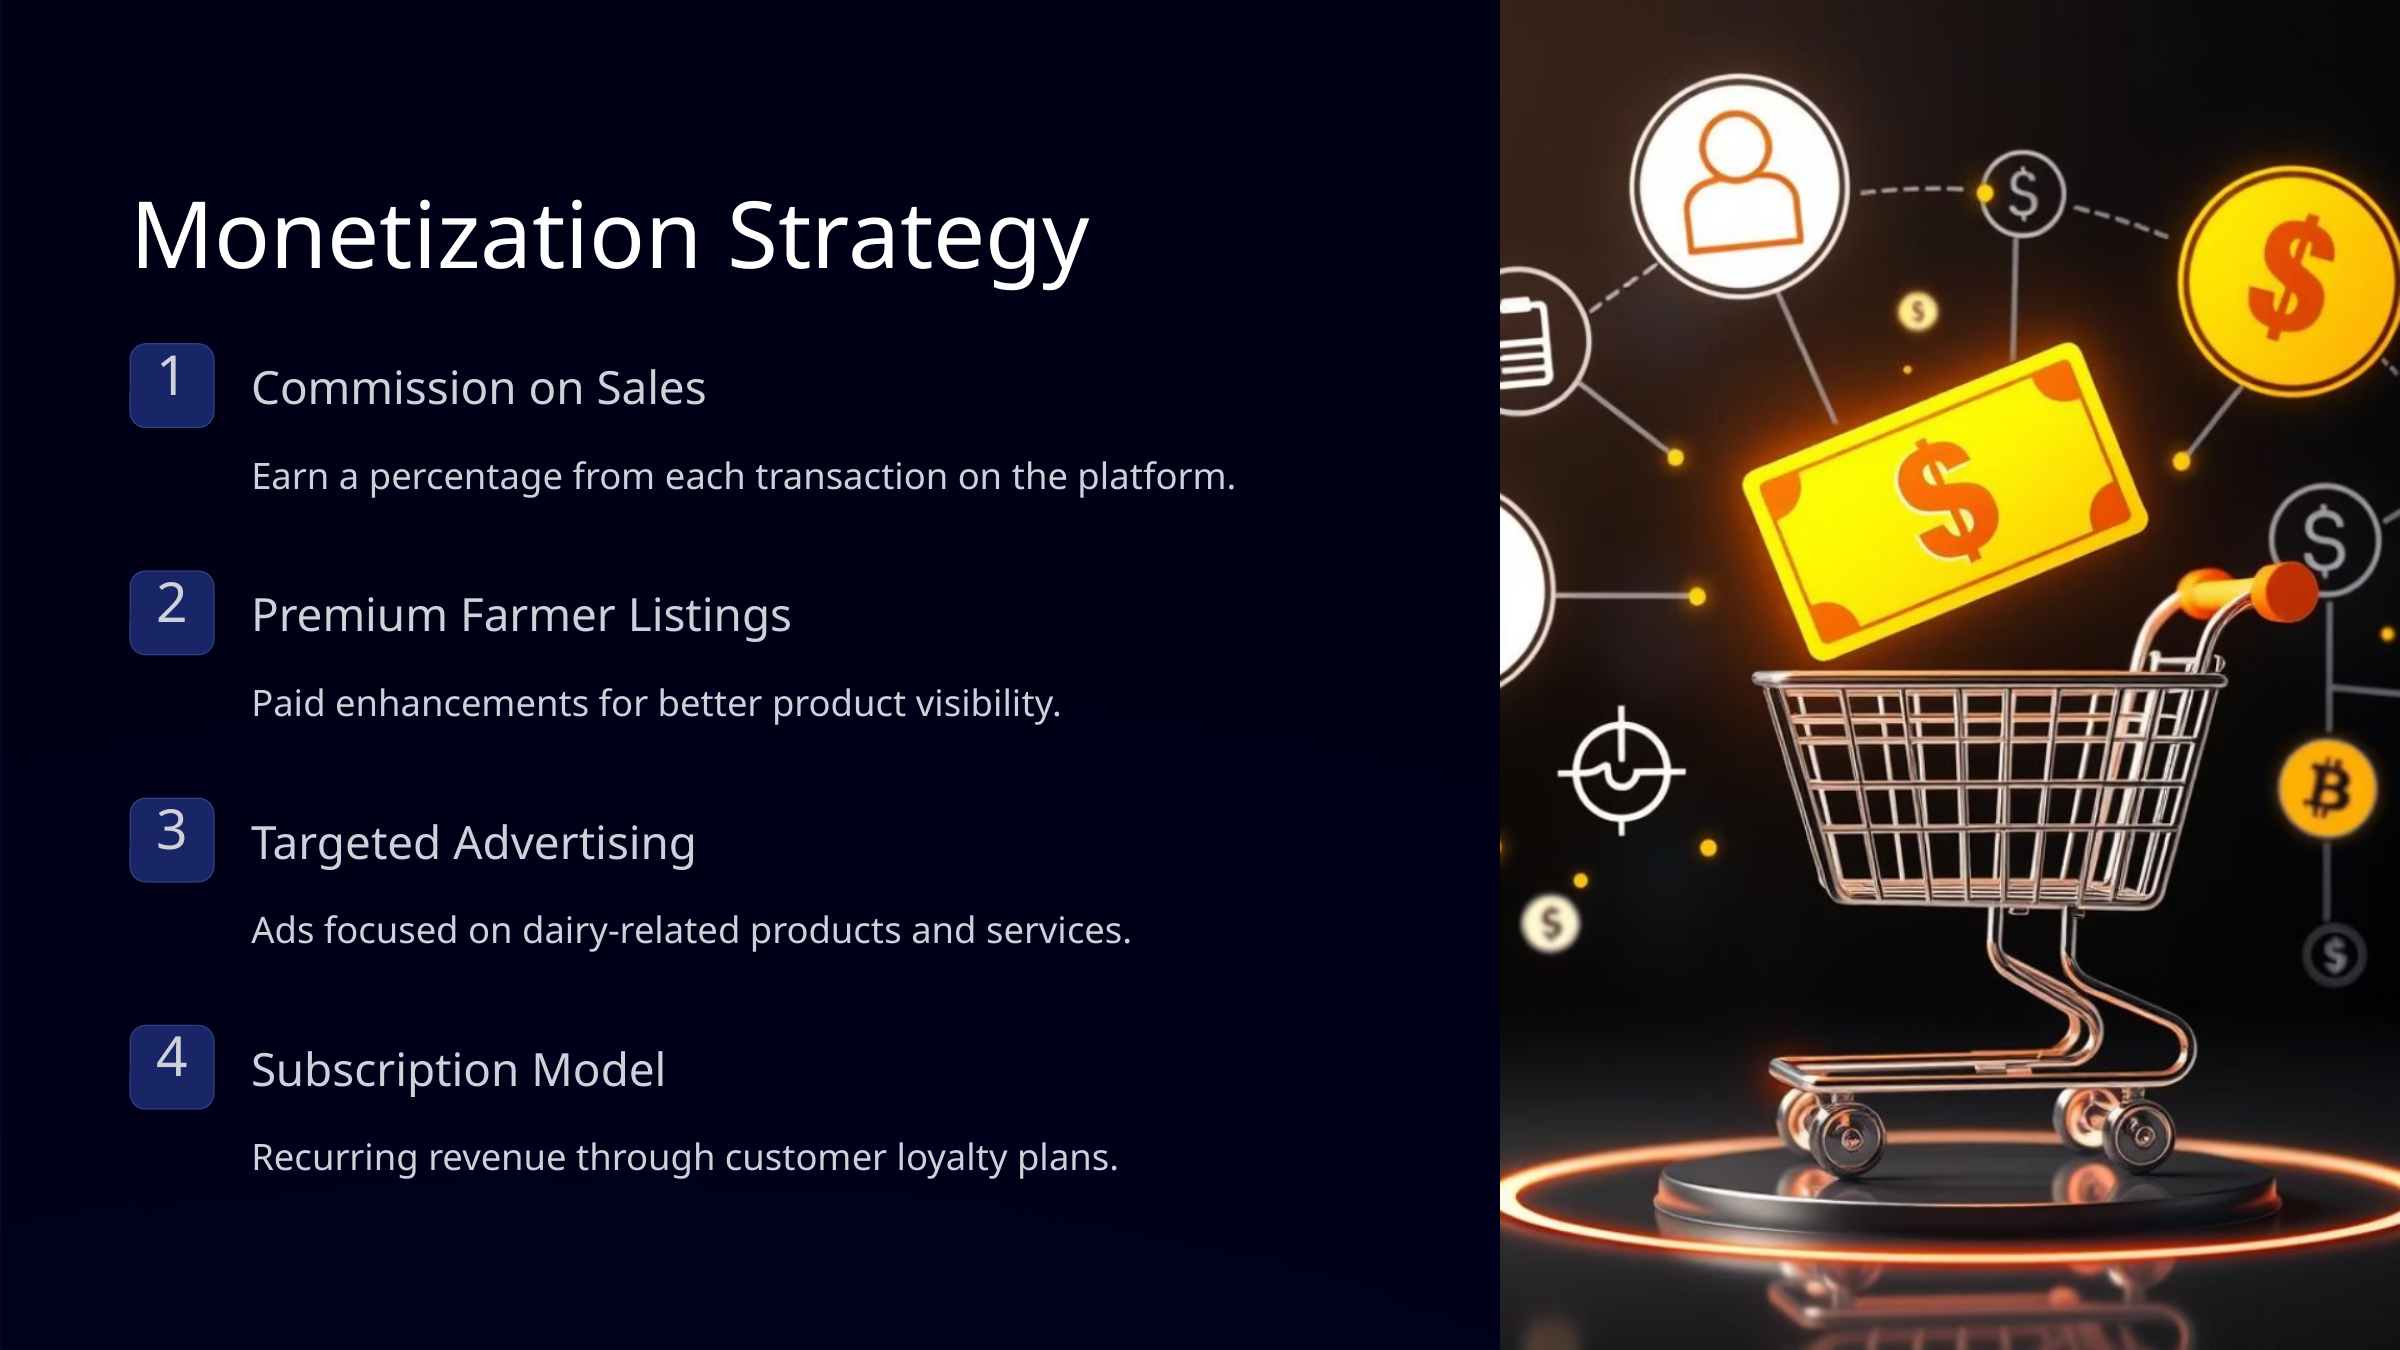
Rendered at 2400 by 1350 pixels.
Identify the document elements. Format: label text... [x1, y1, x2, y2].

text_box Premium Farmer Listings [251, 583, 776, 642]
text_box 4 [144, 1032, 200, 1103]
text_box Commission on Sales [251, 356, 717, 415]
text_box Monetization Strategy [130, 171, 1061, 289]
text_box [130, 1025, 214, 1110]
text_box Earn a percentage from each transaction on the platform. [251, 437, 1370, 497]
text_box Subscription Model [251, 1038, 717, 1097]
text_box Targeted Advertising [251, 810, 717, 869]
text_box [130, 570, 214, 655]
text_box [130, 343, 214, 428]
text_box 3 [144, 805, 200, 875]
text_box 2 [144, 578, 200, 648]
text_box Paid enhancements for better product visibility. [251, 664, 1370, 724]
text_box Recurring revenue through customer loyalty plans. [251, 1118, 1370, 1179]
text_box [130, 798, 214, 882]
picture [1499, 0, 2400, 1350]
text_box 1 [144, 350, 200, 421]
text_box Ads focused on dairy-related products and services. [251, 891, 1370, 951]
